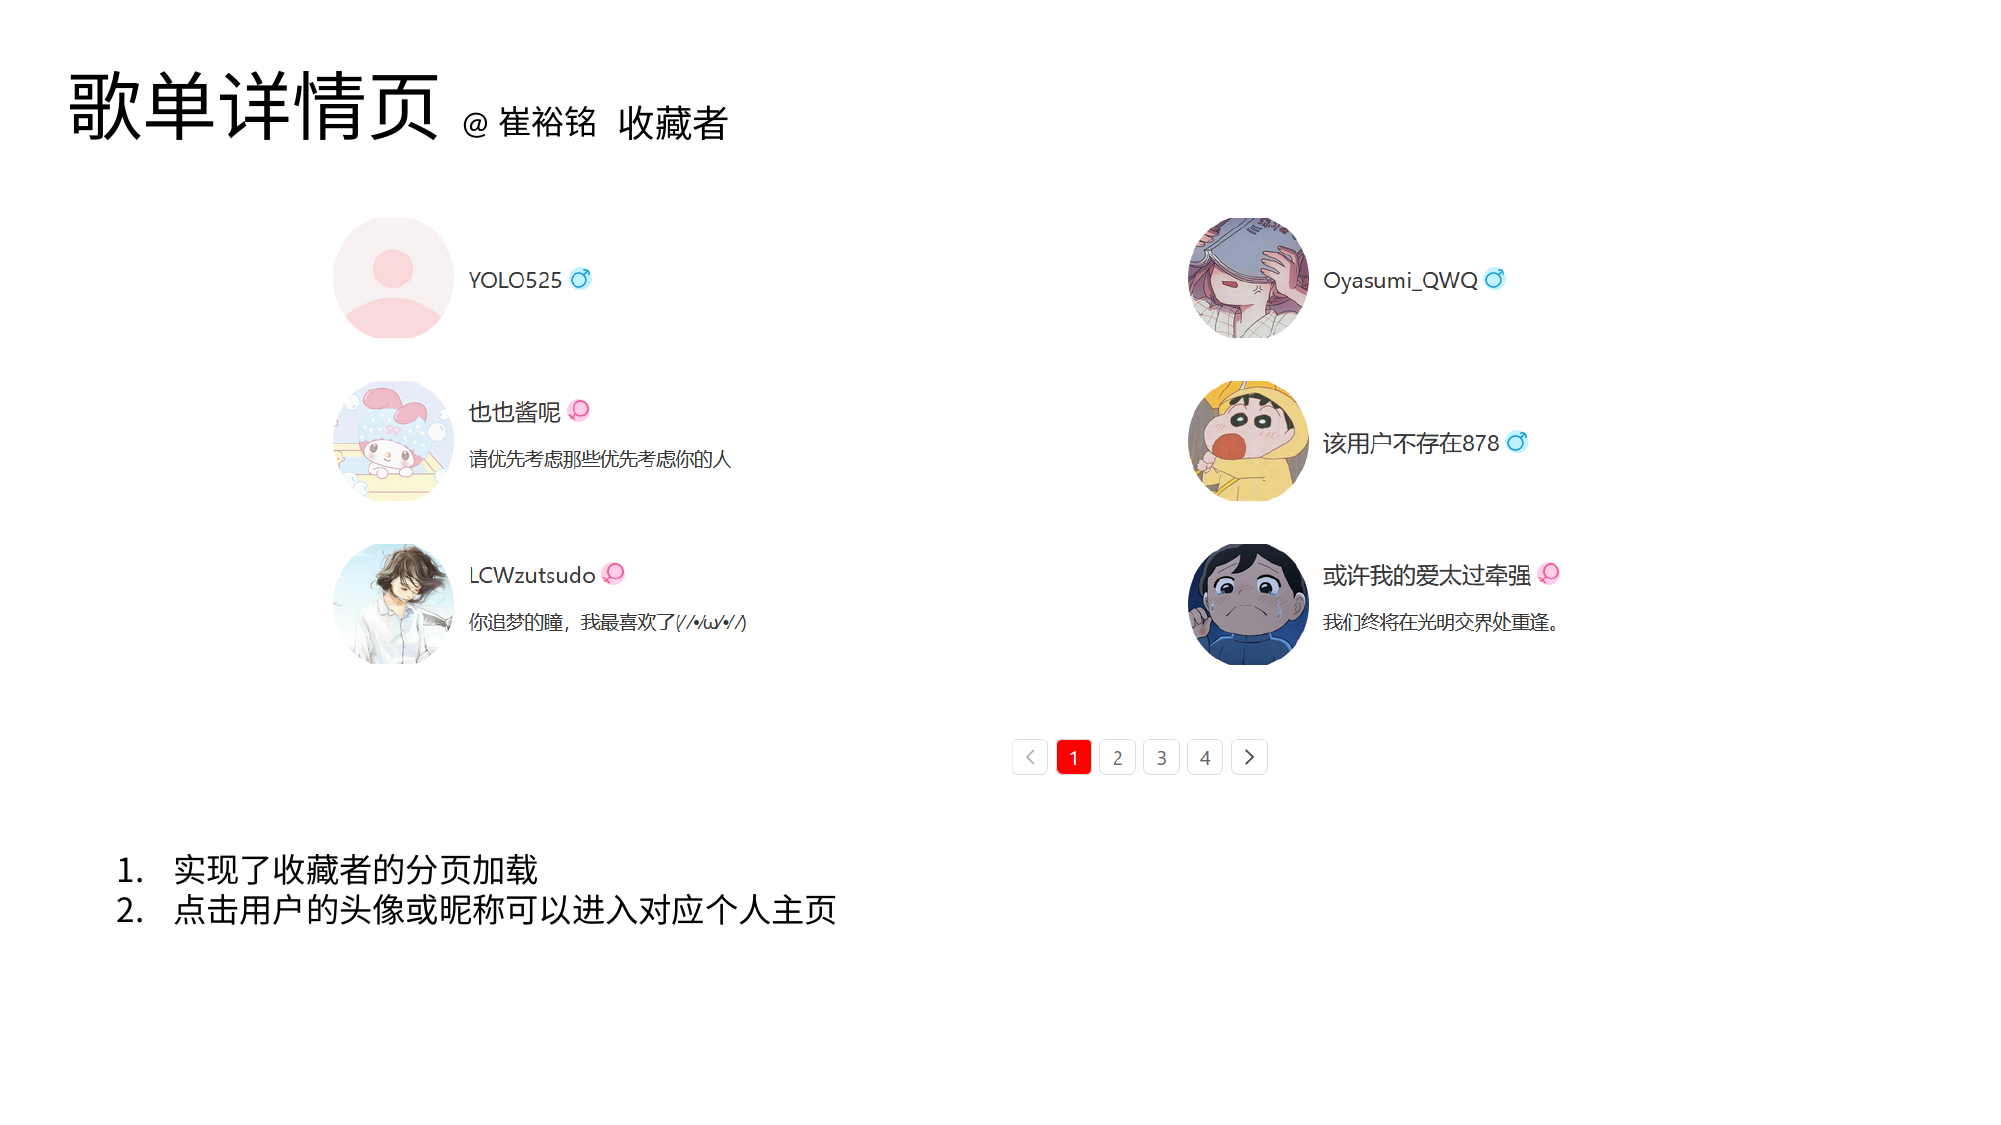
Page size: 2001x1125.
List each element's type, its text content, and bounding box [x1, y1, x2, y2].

title 歌单详情页@崔裕铭 [52, 46, 1778, 175]
picture [265, 200, 1735, 795]
text_box 实现了收藏者的分页加载 点击用户的头像或昵称可以进入对应个人主页 [102, 842, 1838, 937]
text_box 收藏者 [602, 92, 746, 153]
